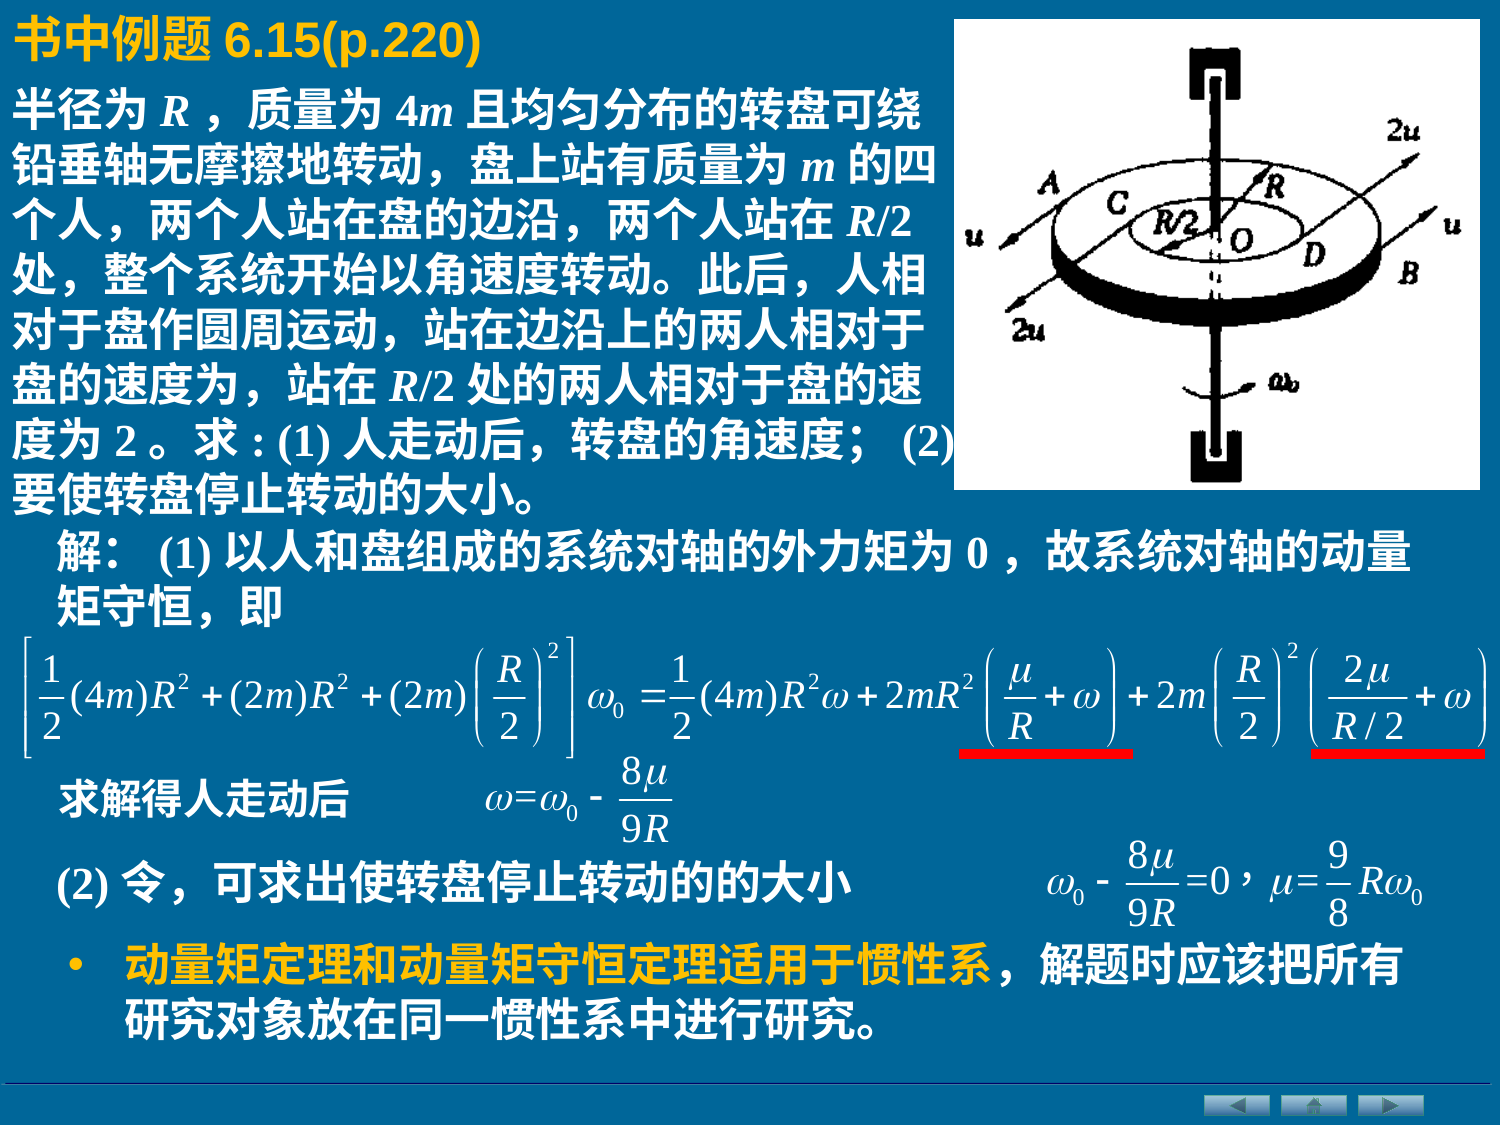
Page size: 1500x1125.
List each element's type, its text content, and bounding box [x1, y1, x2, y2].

text_box 动量矩定理和动量矩守恒定理适用于惯性系，解题时应该把所有研究对象放在同一惯性系中进行研究。 [53, 928, 1445, 1054]
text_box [14, 630, 1500, 766]
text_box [1040, 828, 1432, 937]
text_box 解：(1)以人和盘组成的系统对轴的外力矩为0，故系统对轴的动量矩守恒，即 [41, 515, 1433, 628]
text_box 书中例题6.15(p.220) [0, 0, 498, 75]
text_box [478, 744, 680, 853]
picture [953, 20, 1479, 489]
text_box 求解得人走动后 [43, 774, 366, 831]
